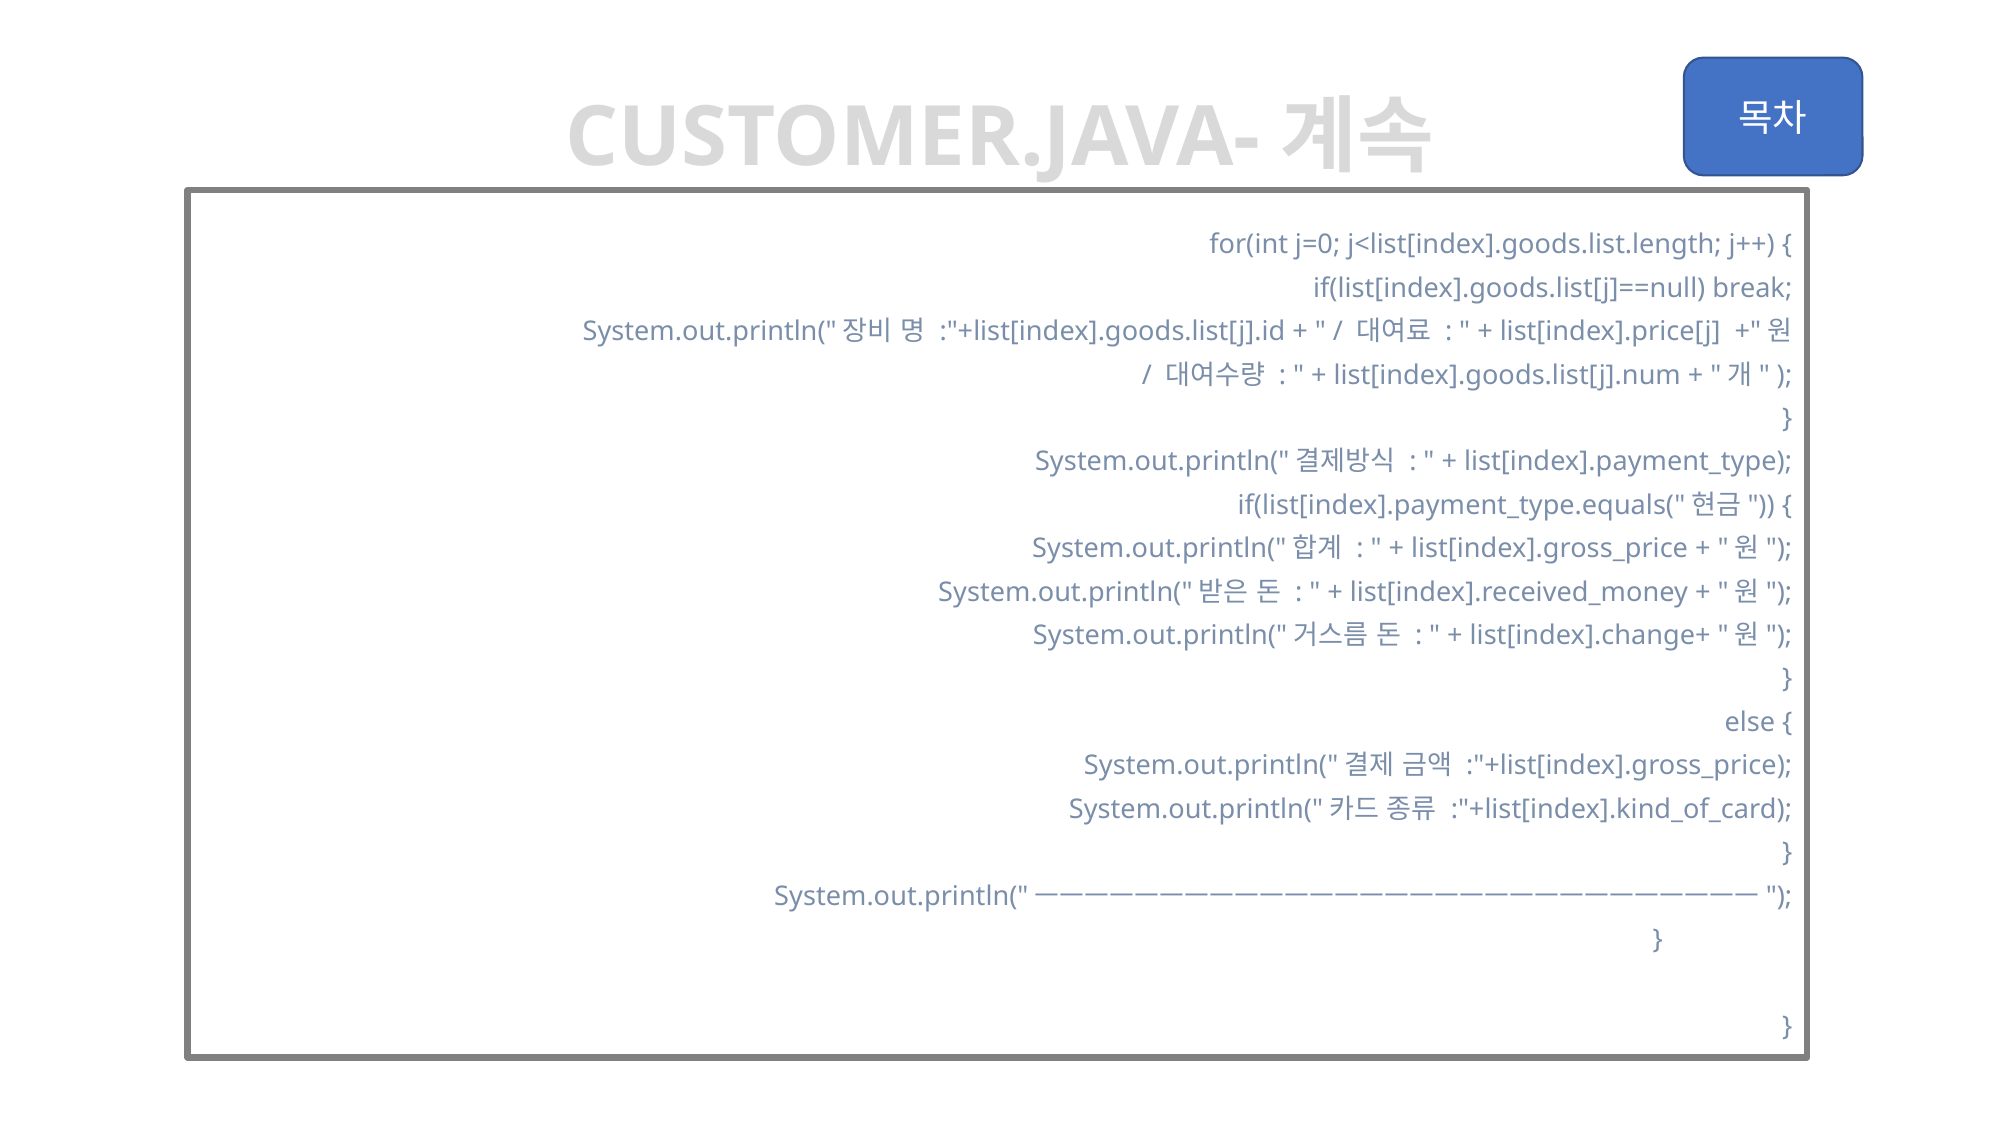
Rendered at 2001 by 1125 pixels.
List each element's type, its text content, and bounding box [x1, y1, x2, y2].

list for(int j=0; j<list[index].goods.list.length; j++) { if(list[index].goods.list[j]==null) break; System.out.println("장비 명 :"+list[index].goods.list[j].id + " / 대여료 : " + list[index].price[j] +"원 / 대여수량 : " + list[index].goods.list[j].num + "개" ); } System.out.println("결제방식 : " + list[index].payment_type); if(list[index].payment_type.equals("현금")) { System.out.println("합계 : " + list[index].gross_price + "원"); System.out.println("받은 돈 : " + list[index].received_money + "원"); System.out.println("거스름 돈 : " + list[index].change+ "원"); } else { System.out.println("결제 금액 :"+list[index].gross_price); System.out.println("카드 종류 :"+list[index].kind_of_card); } System.out.println("ㅡㅡㅡㅡㅡㅡㅡㅡㅡㅡㅡㅡㅡㅡㅡㅡㅡㅡㅡㅡㅡㅡㅡㅡㅡㅡㅡㅡㅡ"); } } [187, 189, 1808, 1058]
title Customer.java-계속 [186, 62, 1813, 190]
